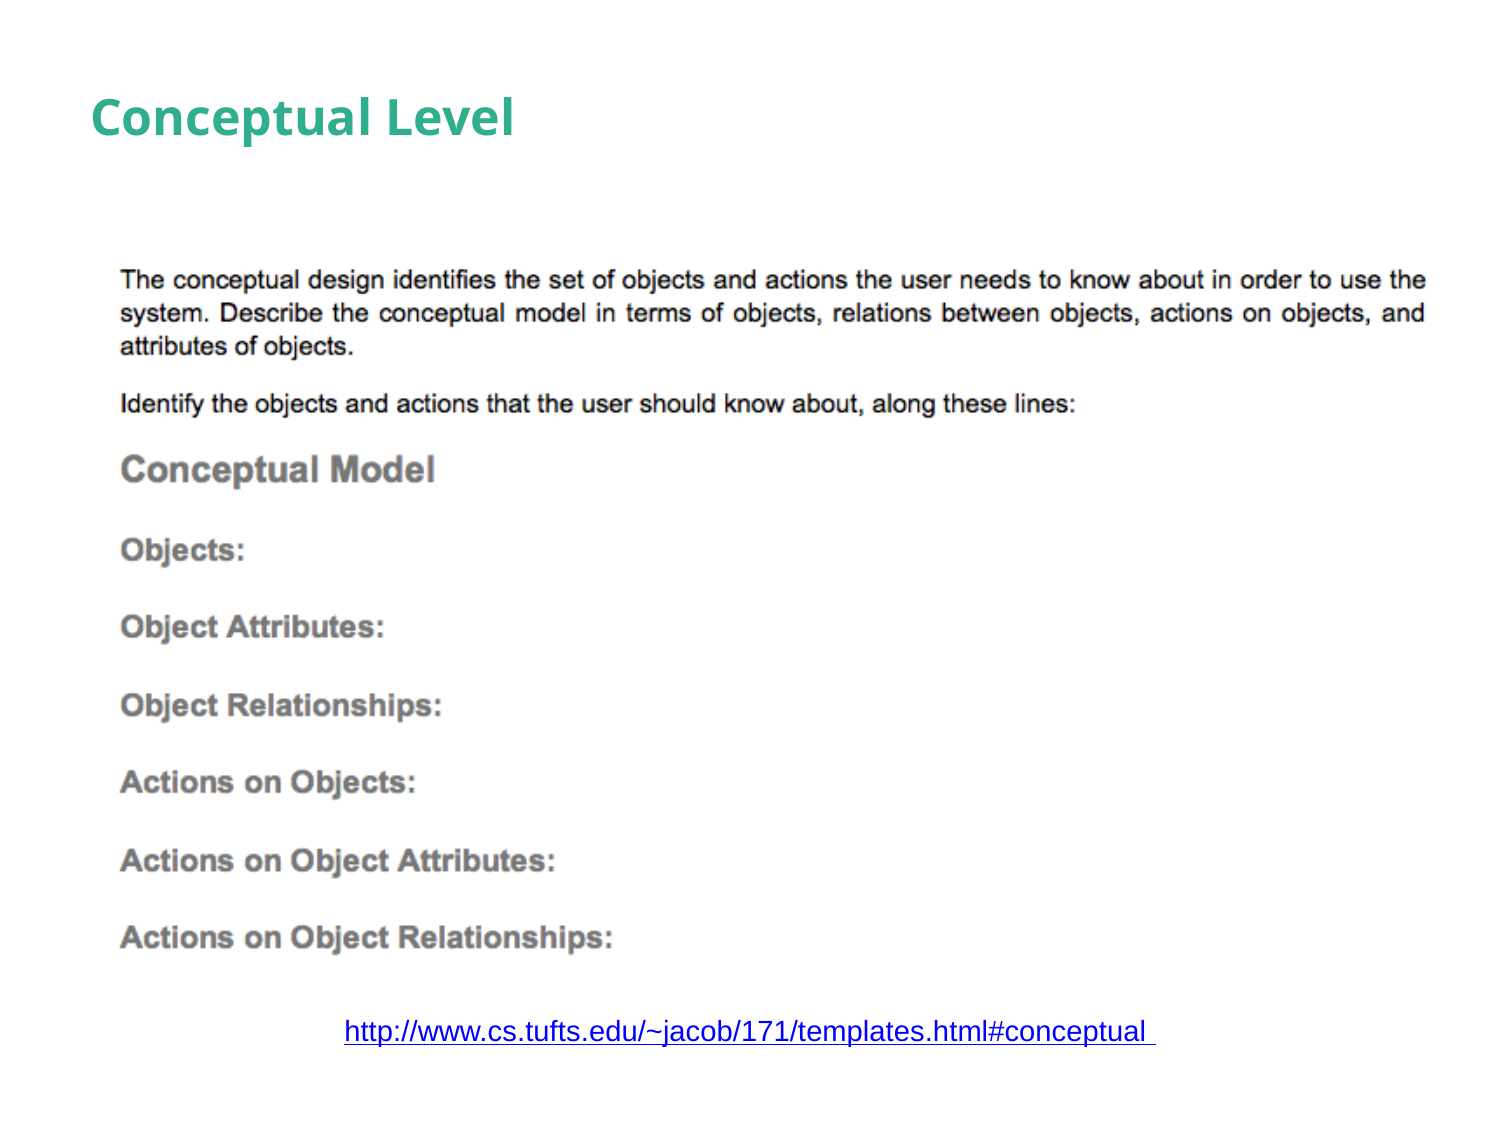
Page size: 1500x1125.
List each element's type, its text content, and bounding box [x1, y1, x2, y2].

title Conceptual Level [75, 45, 1425, 187]
picture [96, 253, 1443, 973]
list http://www.cs.tufts.edu/~jacob/171/templates.html#conceptual [75, 1005, 1425, 1060]
